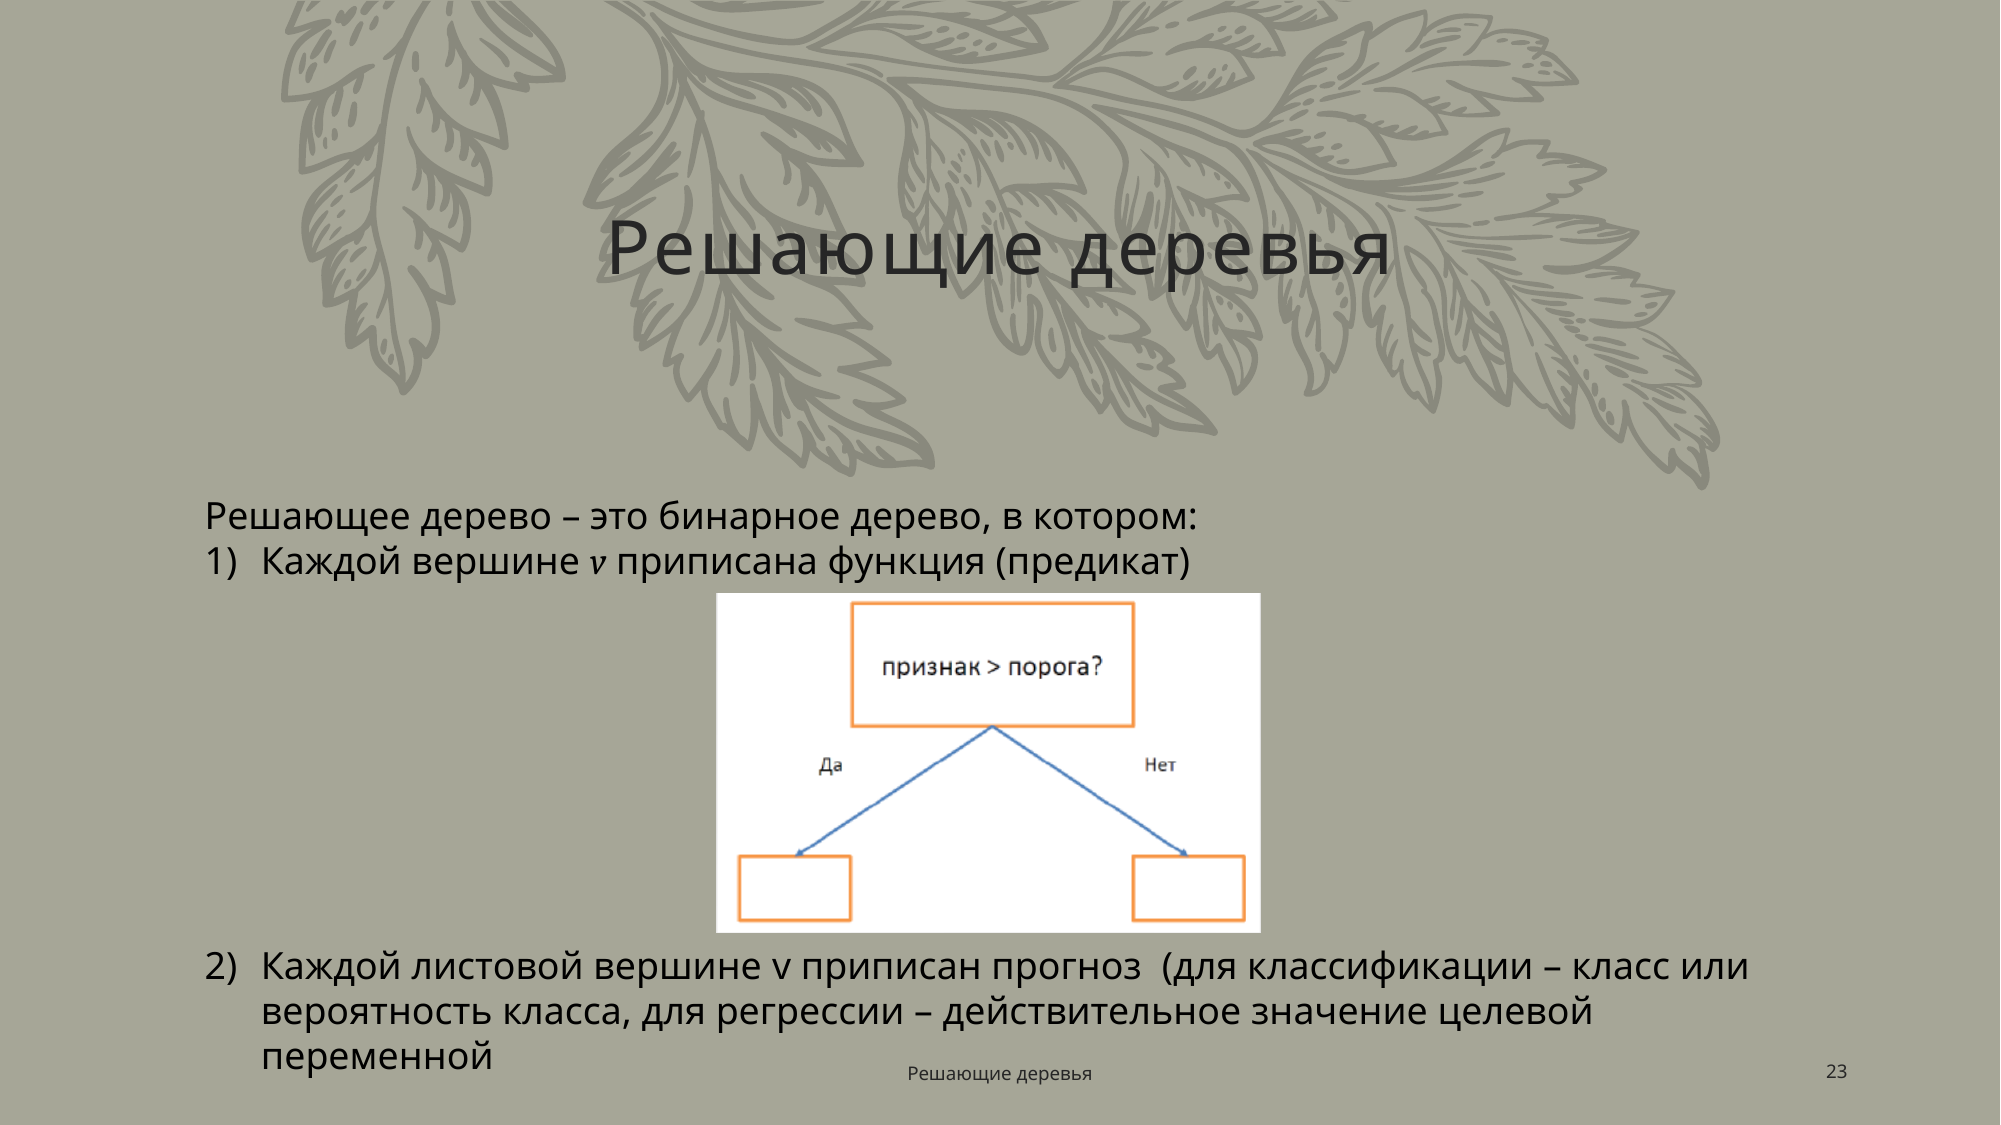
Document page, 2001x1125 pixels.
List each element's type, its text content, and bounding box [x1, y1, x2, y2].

slide_number 23 [1412, 1042, 1863, 1103]
title Решающие деревья [137, 182, 1863, 318]
picture [716, 593, 1261, 933]
footer Решающие деревья [662, 1042, 1338, 1103]
